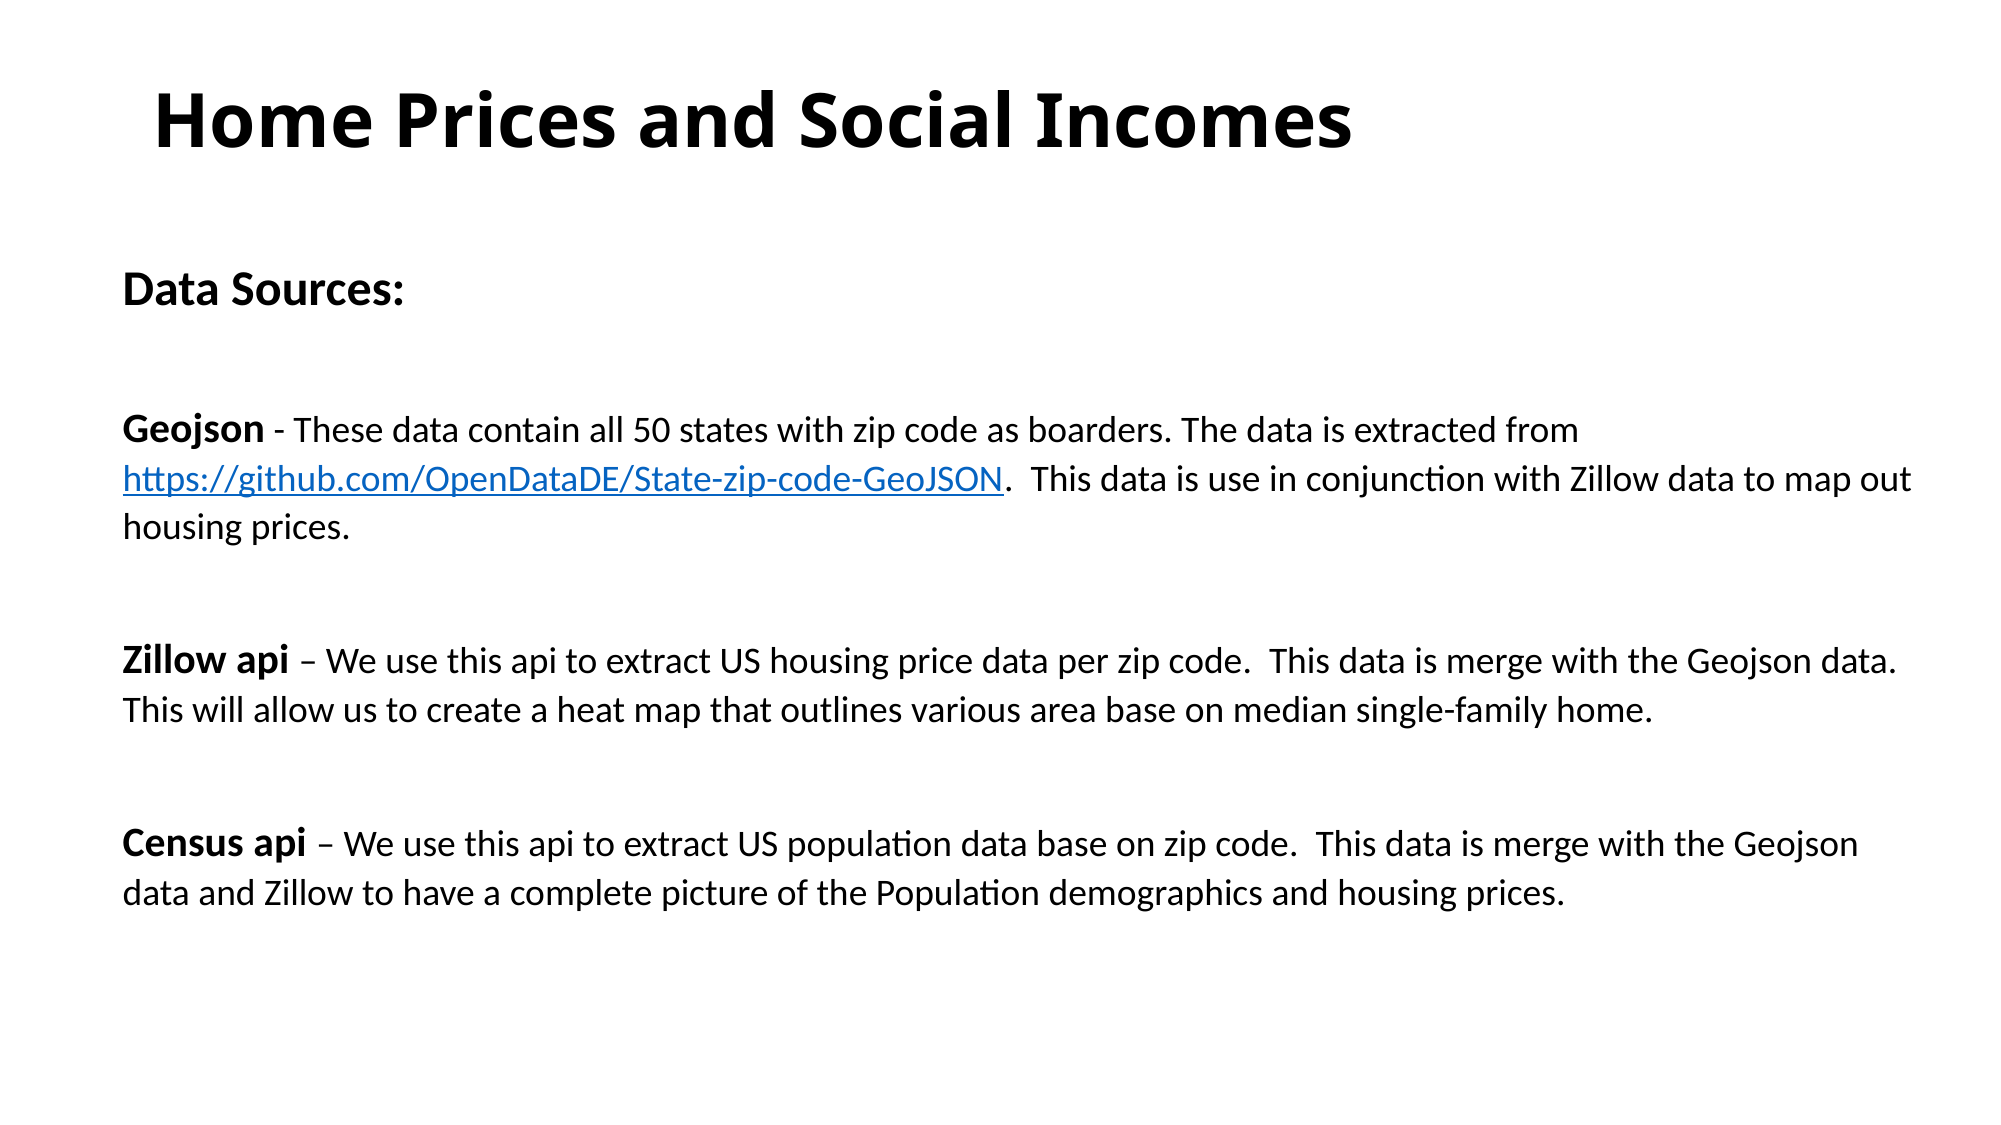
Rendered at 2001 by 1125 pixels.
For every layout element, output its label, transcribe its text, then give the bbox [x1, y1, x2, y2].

text_box Data Sources: Geojson - These data contain all 50 states with zip code as boarders. The data is extracted from https://github.com/OpenDataDE/State-zip-code-GeoJSON. This data is use in conjunction with Zillow data to map out housing prices. Zillow api – We use this api to extract US housing price data per zip code. This data is merge with the Geojson data. This will allow us to create a heat map that outlines various area base on median single-family home. Census api – We use this api to extract US population data base on zip code. This data is merge with the Geojson data and Zillow to have a complete picture of the Population demographics and housing prices. [107, 244, 1942, 921]
title Home Prices and Social Incomes [137, 14, 1863, 232]
